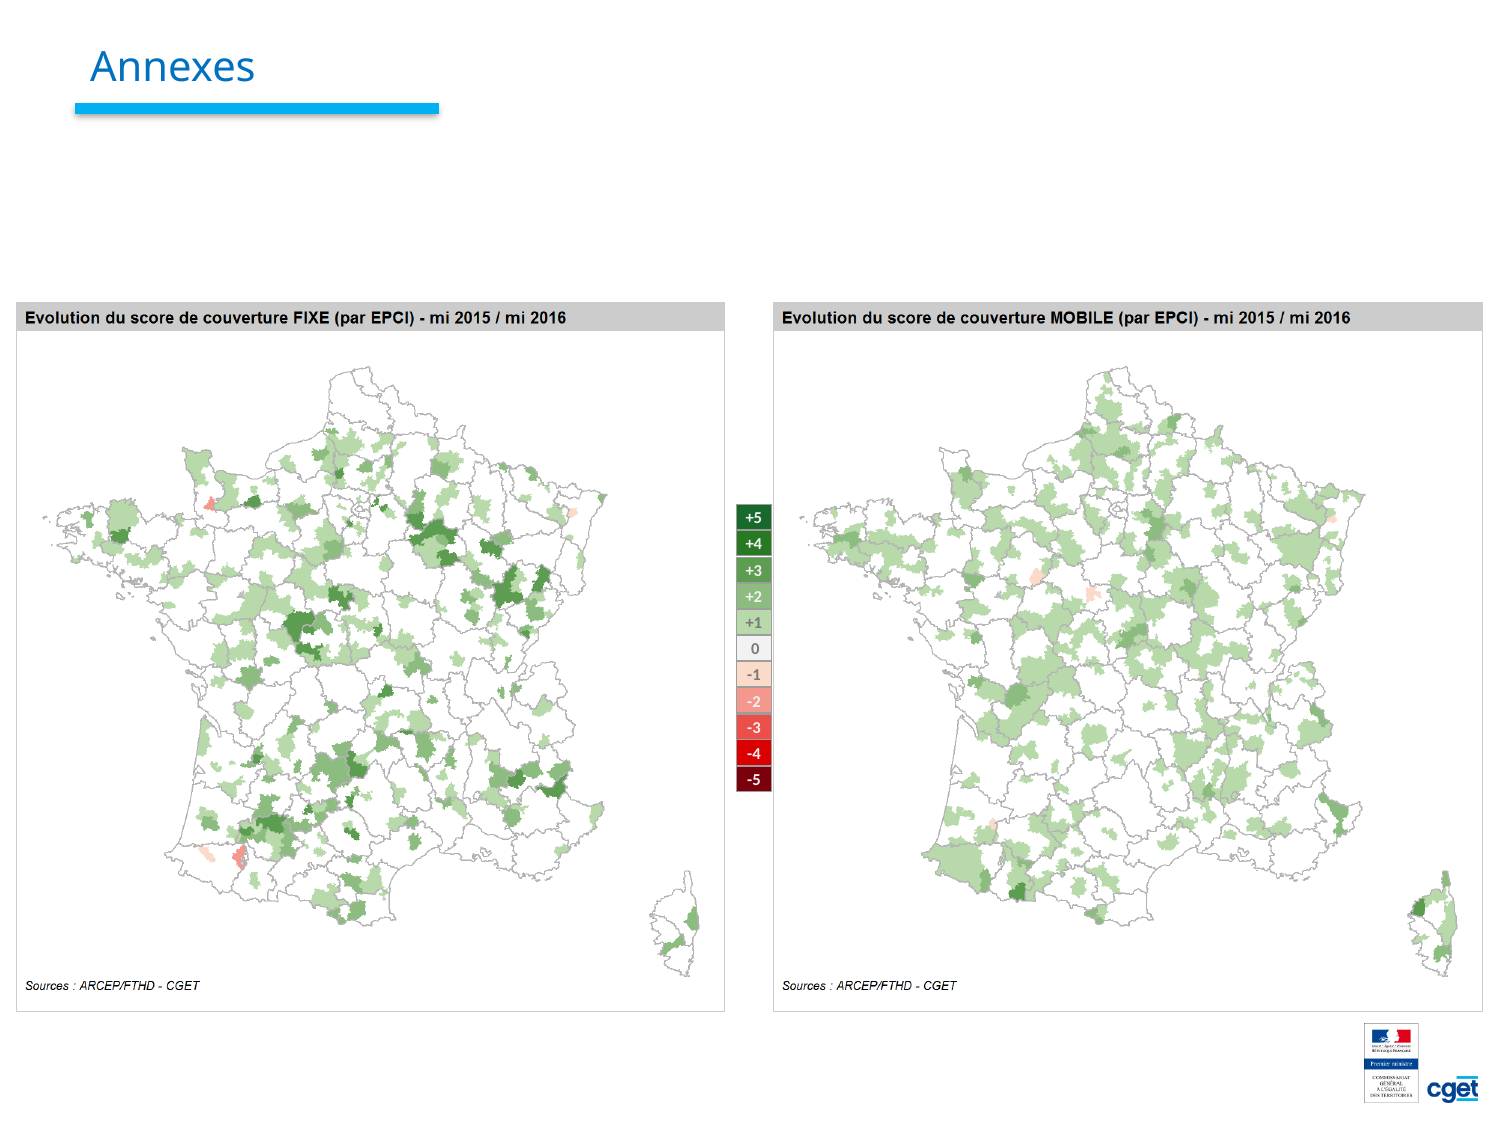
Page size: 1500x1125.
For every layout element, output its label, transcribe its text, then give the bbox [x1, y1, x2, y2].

picture [15, 302, 725, 1012]
picture [773, 302, 1483, 1012]
title Annexes [75, 19, 1294, 112]
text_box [736, 503, 772, 792]
picture [1364, 1023, 1478, 1103]
